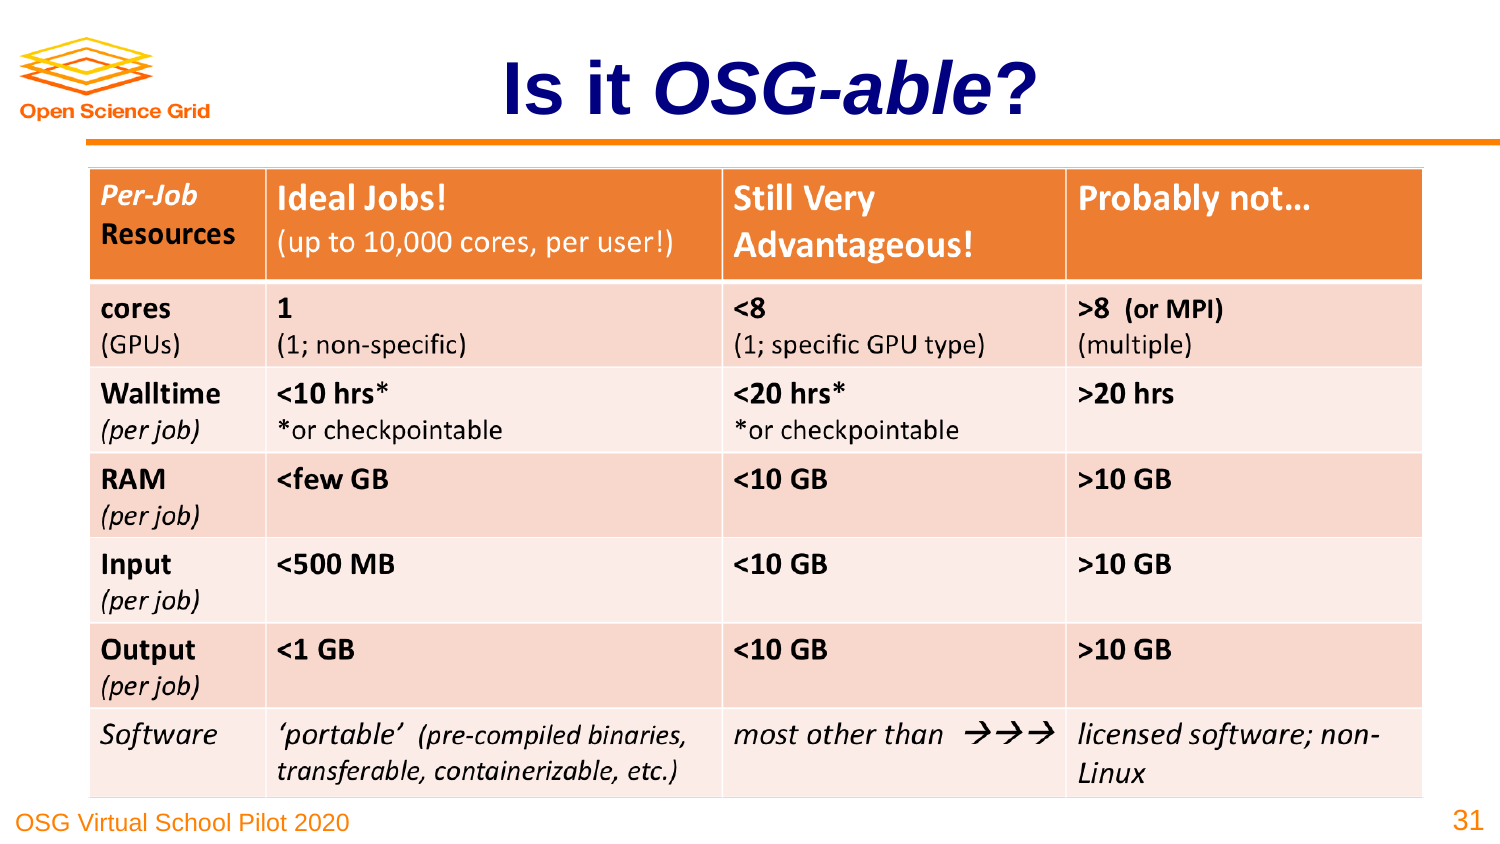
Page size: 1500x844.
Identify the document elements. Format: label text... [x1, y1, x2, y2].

picture [87, 161, 1427, 810]
slide_number 31 [1430, 787, 1500, 844]
title Is it OSG-able? [201, 14, 1342, 155]
picture [0, 20, 201, 134]
